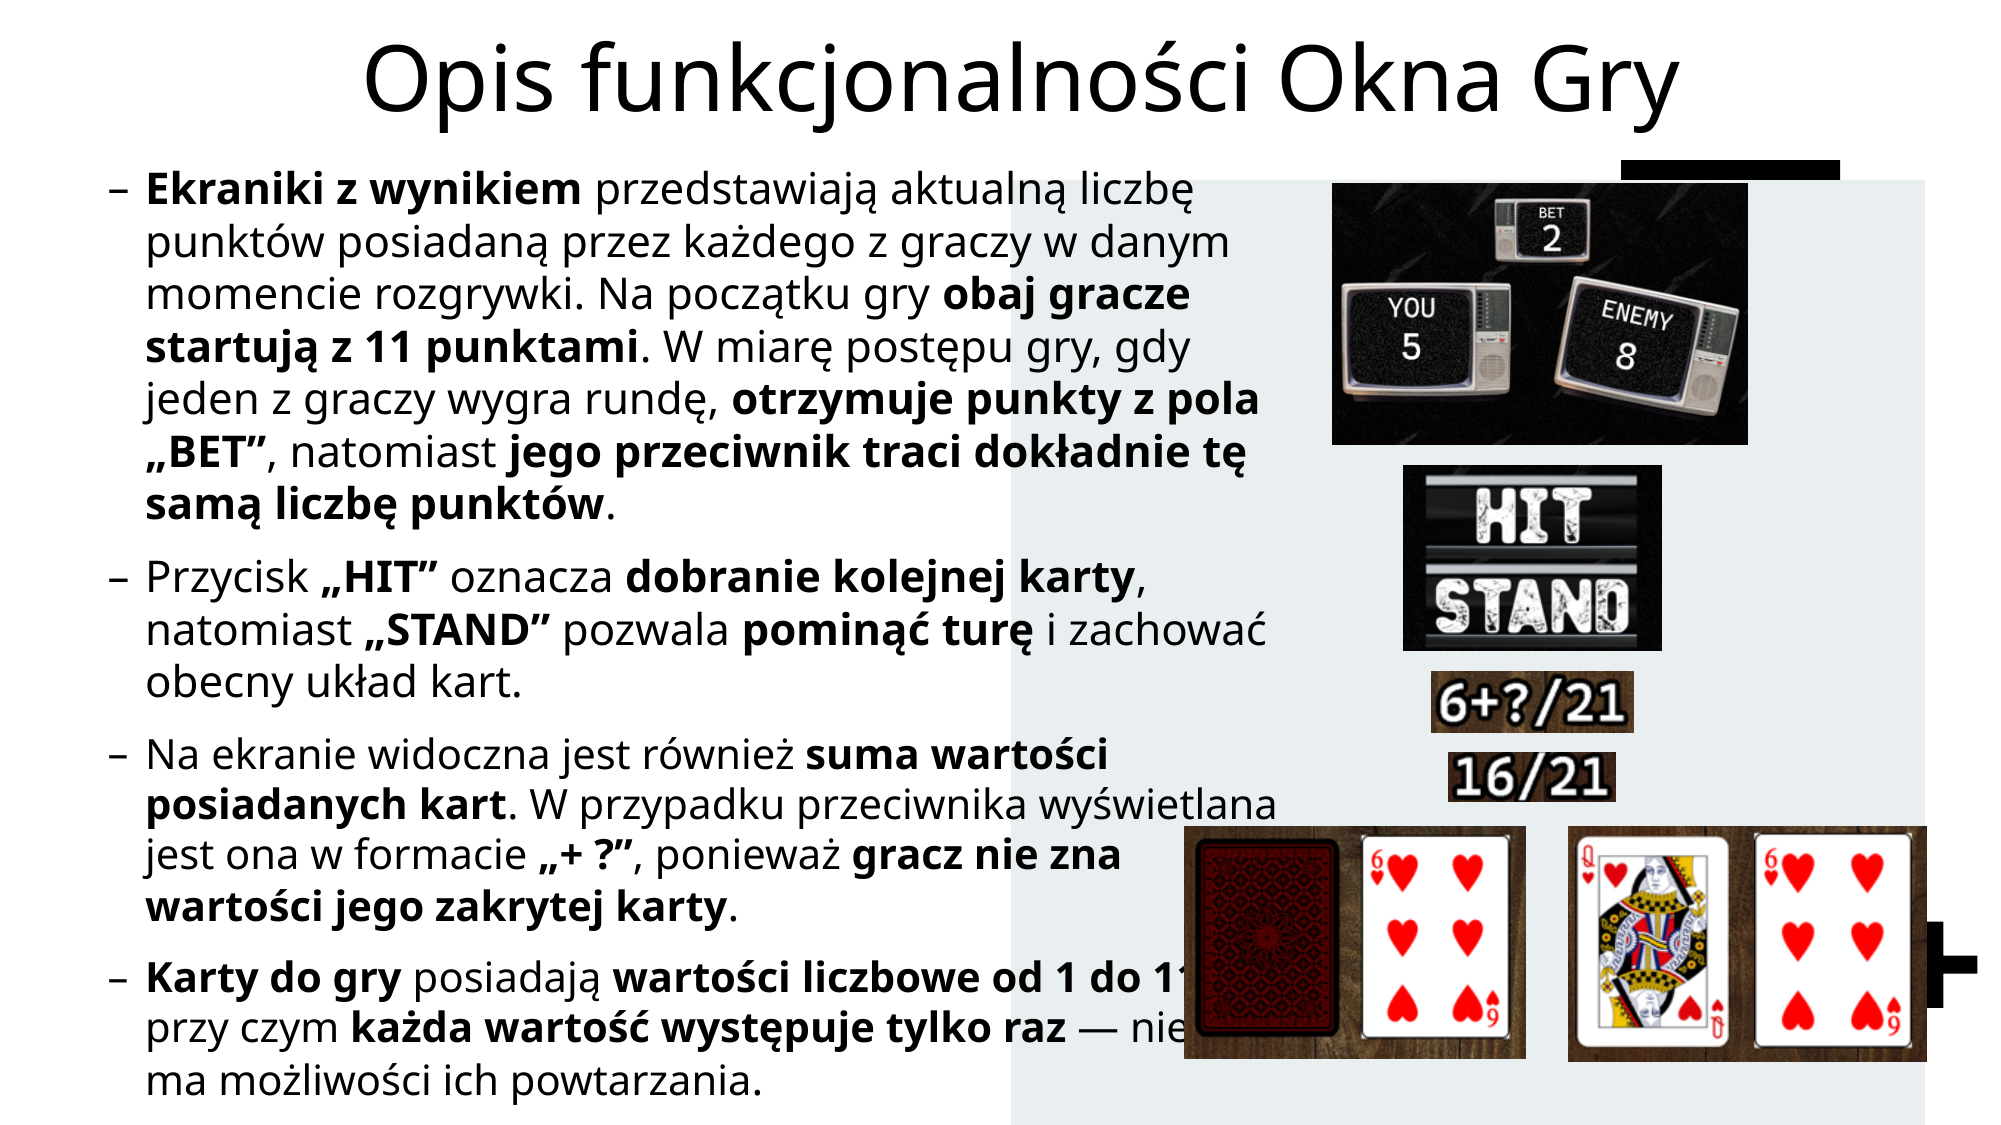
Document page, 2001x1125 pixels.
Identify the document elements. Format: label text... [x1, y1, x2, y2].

picture [1184, 826, 1526, 1059]
picture [1431, 671, 1634, 733]
picture [1332, 183, 1748, 446]
picture [1448, 752, 1616, 802]
picture [1403, 465, 1662, 651]
picture [1568, 826, 1927, 1063]
list Ekraniki z wynikiem przedstawiają aktualną liczbę punktów posiadaną przez każdego z graczy w danym momencie rozgrywki. Na początku gry obaj gracze startują z 11 punktami. W miarę postępu gry, gdy jeden z graczy wygra rundę, otrzymuje punkty z pola „BET”, natomiast jego przeciwnik traci dokładnie tę samą liczbę punktów. Przycisk „HIT” oznacza dobranie kolejnej karty, natomiast „STAND” pozwala pominąć turę i zachować obecny układ kart. Na ekranie widoczna jest również suma wartości posiadanych kart. W przypadku przeciwnika wyświetlana jest ona w formacie „+ ?”, ponieważ gracz nie zna wartości jego zakrytej karty. Karty do gry posiadają wartości liczbowe od 1 do 11, przy czym każda wartość występuje tylko raz — nie ma możliwości ich powtarzania. [92, 153, 1300, 1125]
title Opis funkcjonalności Okna Gry [345, 12, 1703, 141]
